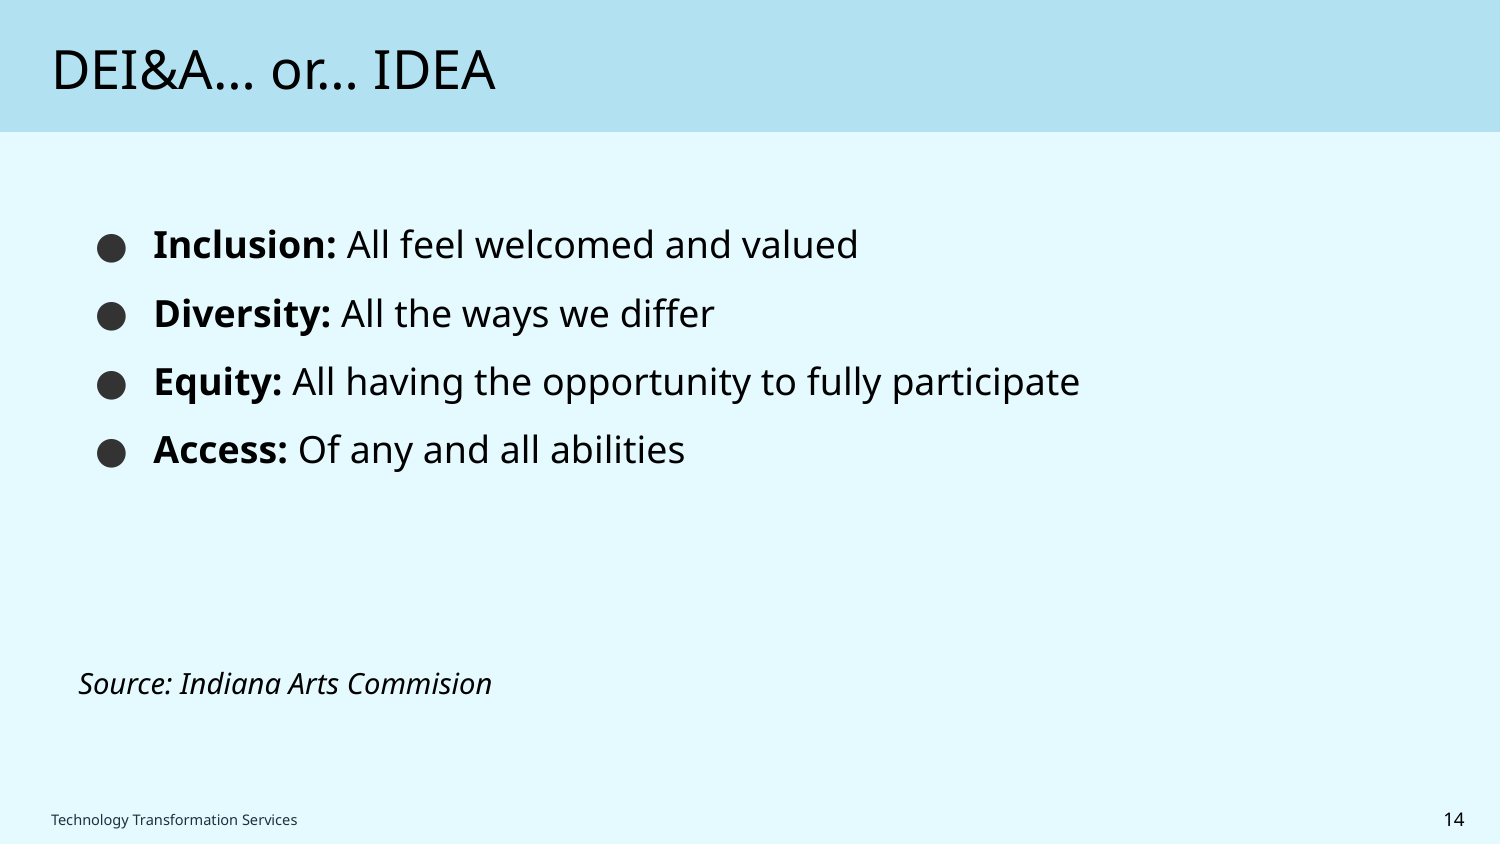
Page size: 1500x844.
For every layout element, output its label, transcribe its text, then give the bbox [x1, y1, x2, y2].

title DEI&A… or… IDEA [51, 19, 1362, 132]
slide_number 14 [1389, 800, 1480, 840]
list Inclusion: All feel welcomed and valued Diversity: All the ways we differ Equity: All having the opportunity to fully participate Access: Of any and all abilities Source: Indiana Arts Commision [78, 199, 1426, 750]
